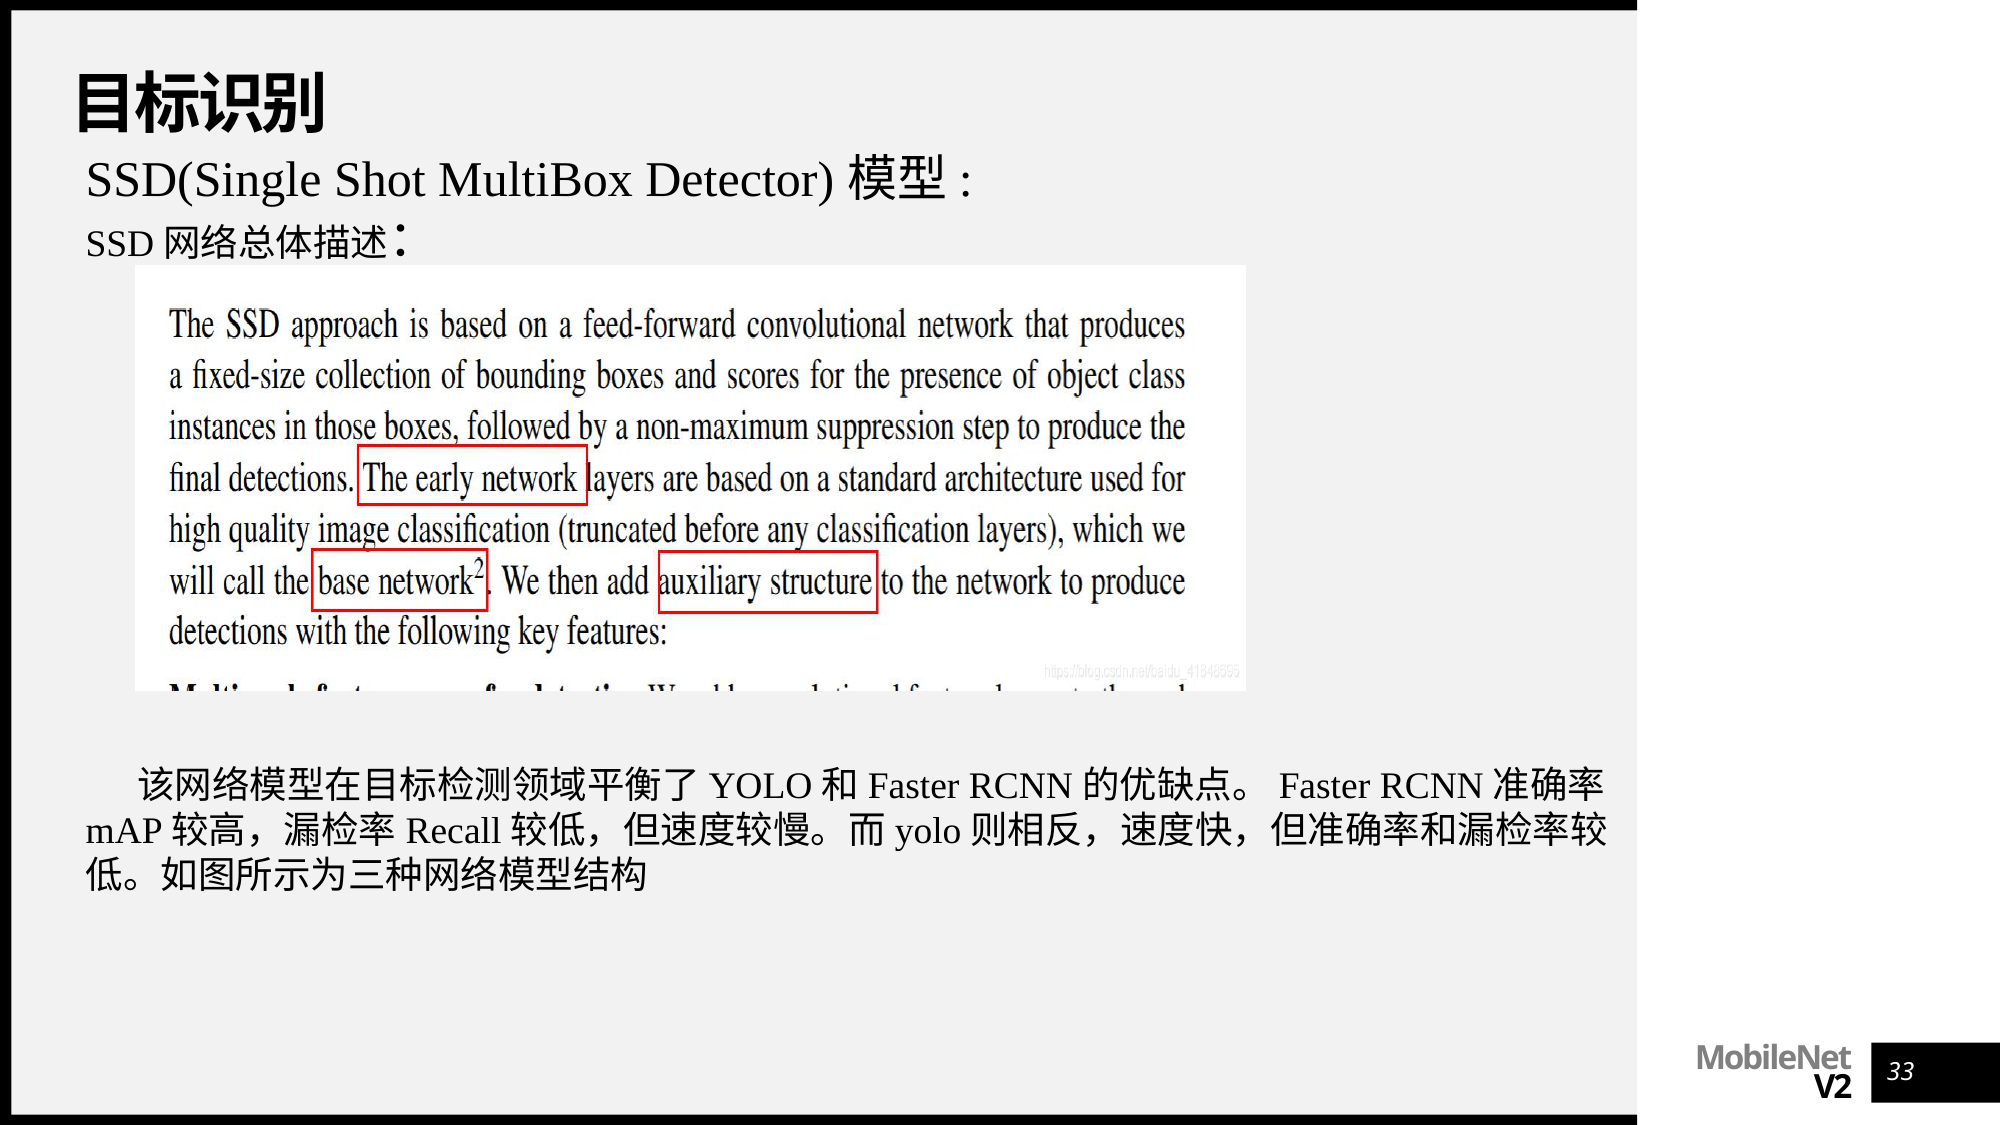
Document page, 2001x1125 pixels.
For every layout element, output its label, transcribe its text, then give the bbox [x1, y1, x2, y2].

title 目标识别 [70, 70, 1569, 138]
picture [135, 265, 1246, 691]
text_box SSD(Single Shot MultiBox Detector)模型: SSD网络总体描述： 该网络模型在目标检测领域平衡了YOLO和Faster RCNN的优缺点。Faster RCNN准确率mAP较高，漏检率Recall较低，但速度较慢。而yolo则相反，速度快，但准确率和漏检率较低。如图所示为三种网络模型结构 [70, 138, 1654, 1039]
slide_number 33 [1877, 1050, 1924, 1096]
